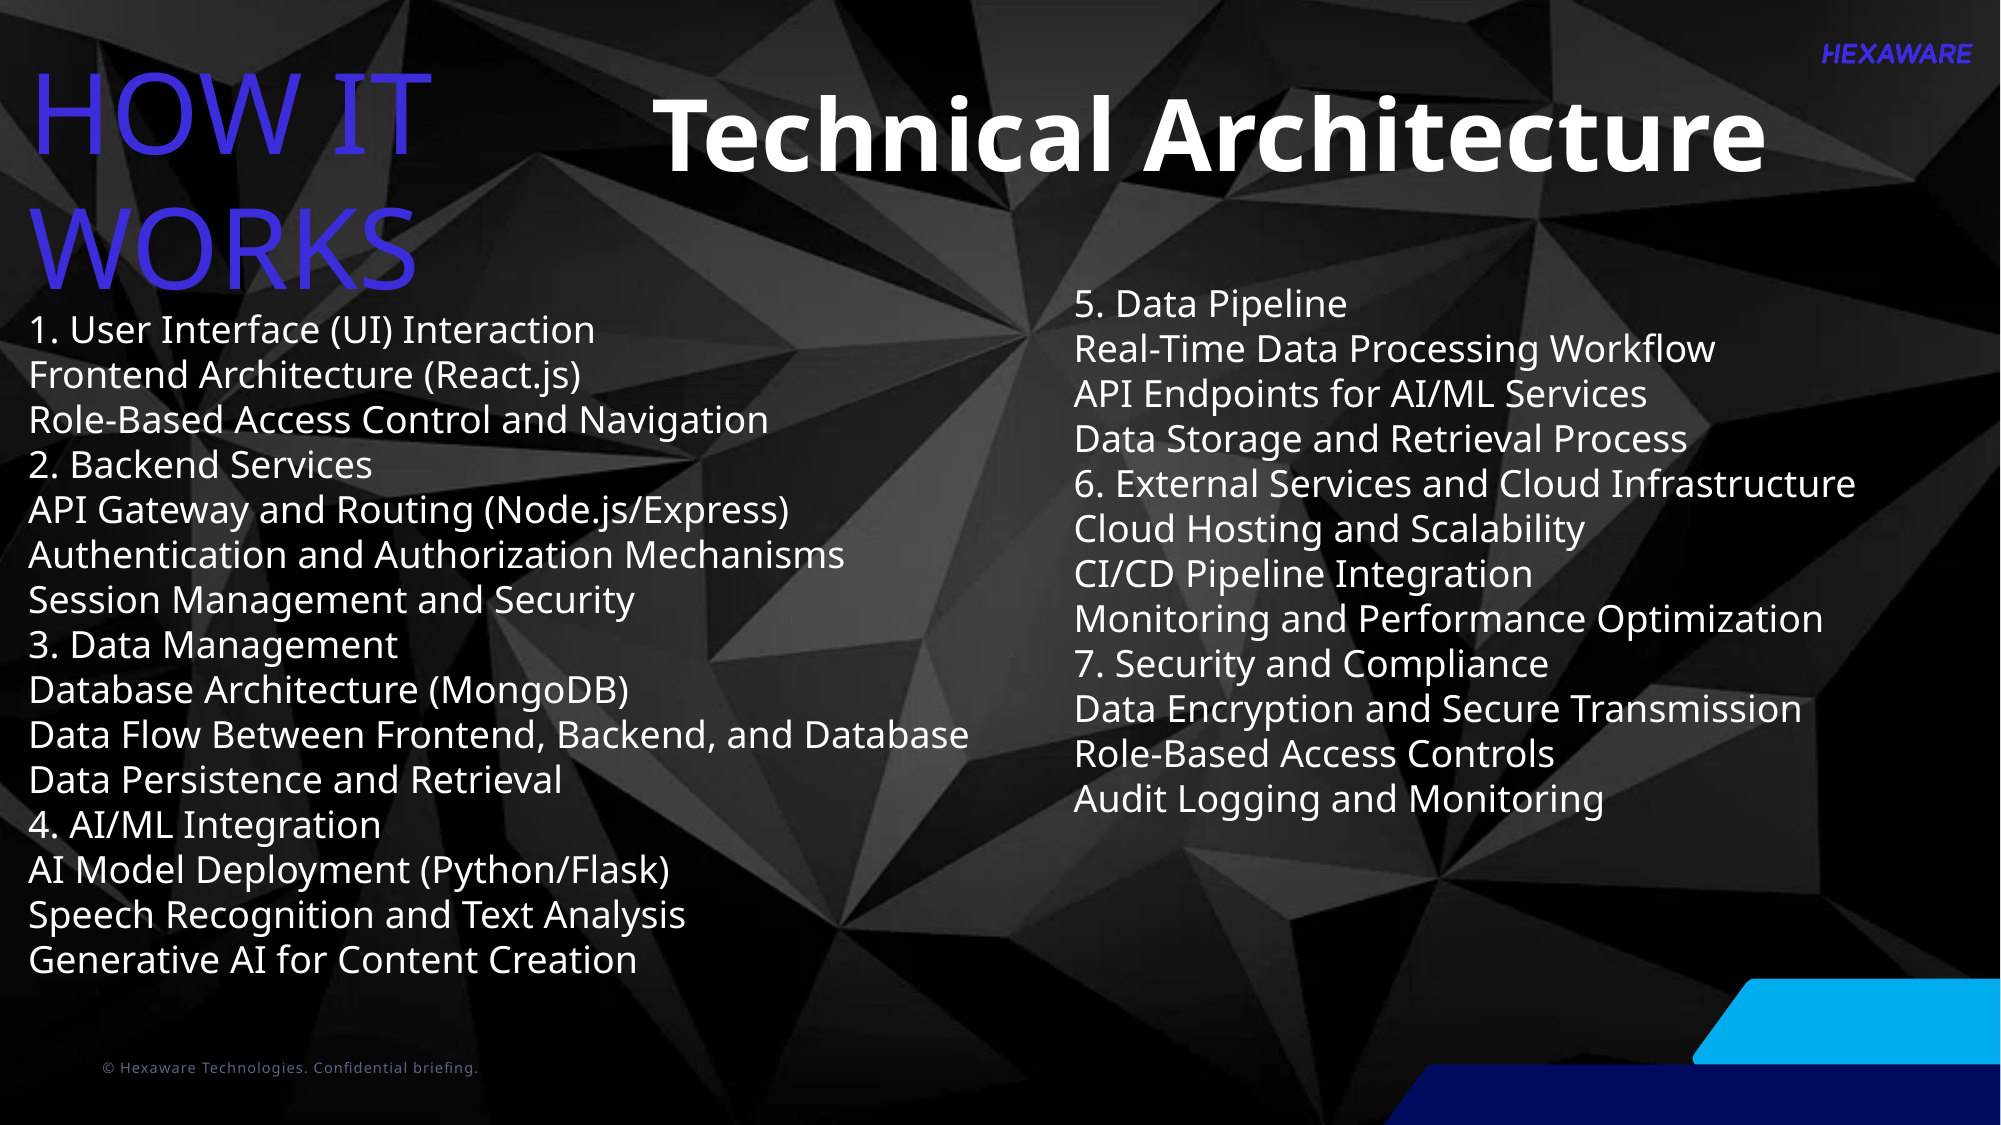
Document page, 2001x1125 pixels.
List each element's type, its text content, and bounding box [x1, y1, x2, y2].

text_box [316, 464, 1877, 532]
text_box Technical Architecture [651, 71, 1892, 192]
text_box 5. Data Pipeline Real-Time Data Processing Workflow API Endpoints for AI/ML Services Data Storage and Retrieval Process 6. External Services and Cloud Infrastructure Cloud Hosting and Scalability CI/CD Pipeline Integration Monitoring and Performance Optimization 7. Security and Compliance Data Encryption and Secure Transmission Role-Based Access Controls Audit Logging and Monitoring [1073, 279, 1929, 865]
text_box 1. User Interface (UI) Interaction Frontend Architecture (React.js) Role-Based Access Control and Navigation 2. Backend Services API Gateway and Routing (Node.js/Express) Authentication and Authorization Mechanisms Session Management and Security 3. Data Management Database Architecture (MongoDB) Data Flow Between Frontend, Backend, and Database Data Persistence and Retrieval 4. AI/ML Integration AI Model Deployment (Python/Flask) Speech Recognition and Text Analysis Generative AI for Content Creation [28, 306, 1019, 1007]
text_box HOW IT WORKS [28, 41, 700, 247]
picture [0, 0, 2001, 1125]
